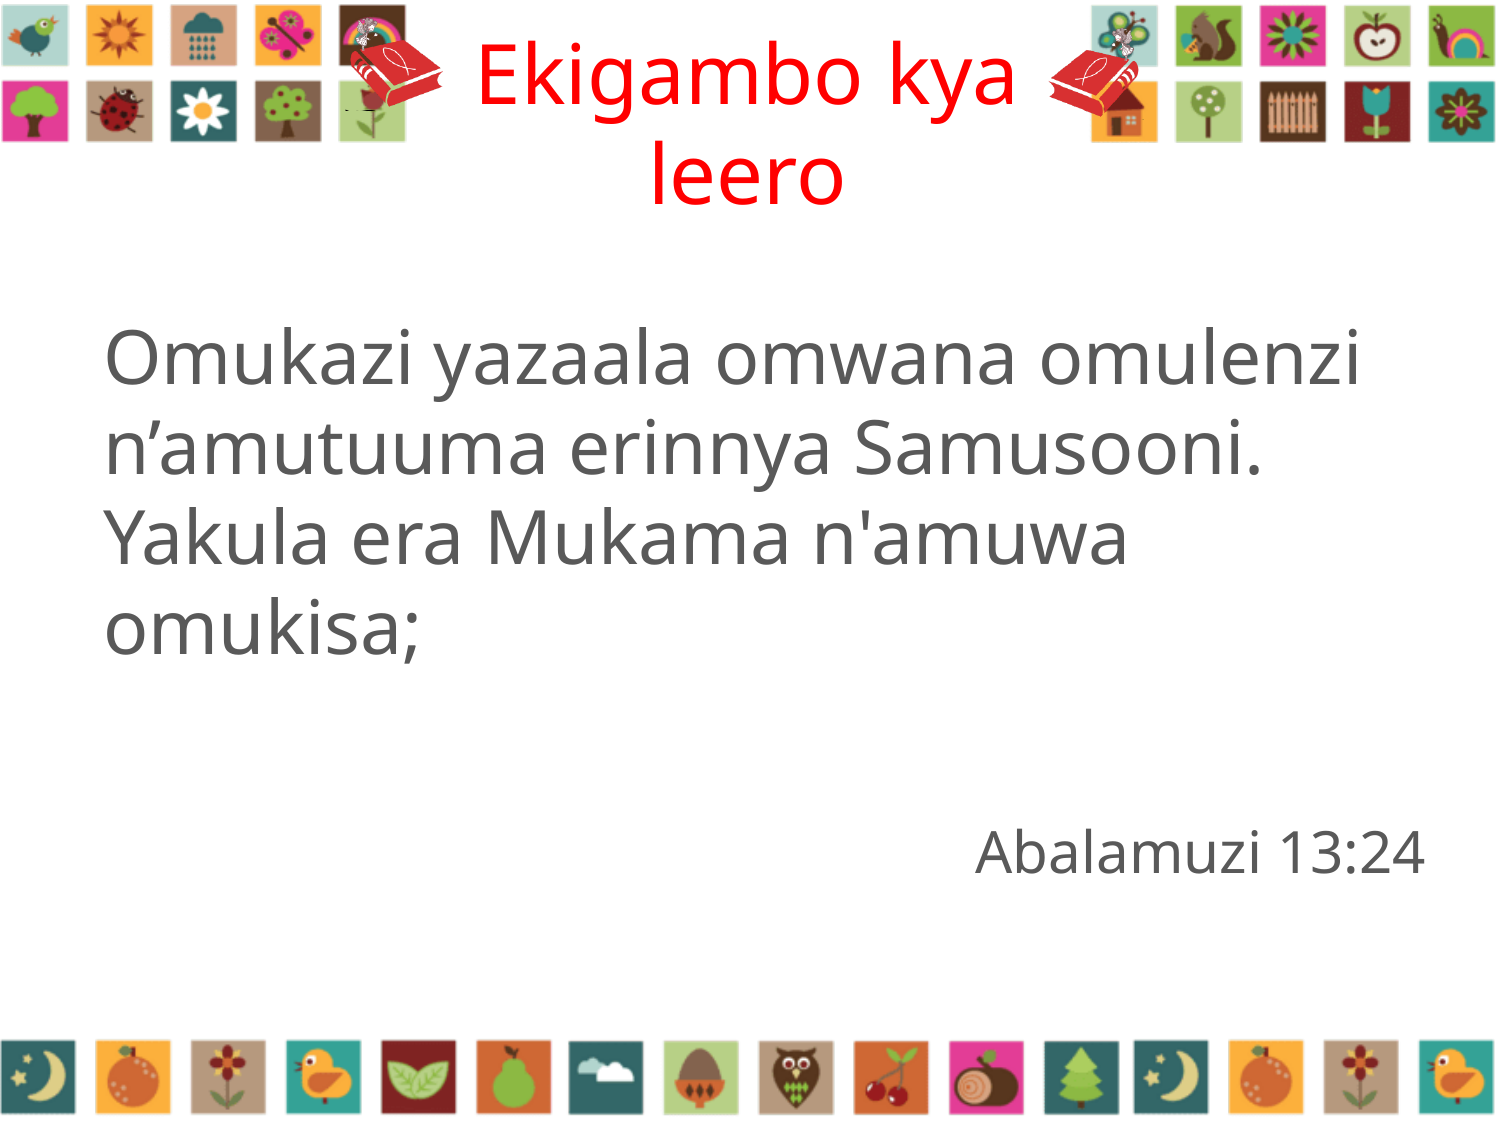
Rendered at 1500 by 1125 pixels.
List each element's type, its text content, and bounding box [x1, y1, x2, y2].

picture [0, 3, 475, 150]
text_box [0, 1028, 1500, 1118]
text_box Abalamuzi 13:24 [808, 807, 1441, 893]
picture [1016, 3, 1500, 150]
text_box Ekigambo kya leero [414, 13, 1080, 229]
text_box Omukazi yazaala omwana omulenzi n’amutuuma erinnya Samusooni. Yakula era Mukama n'amuwa omukisa; [88, 302, 1436, 678]
